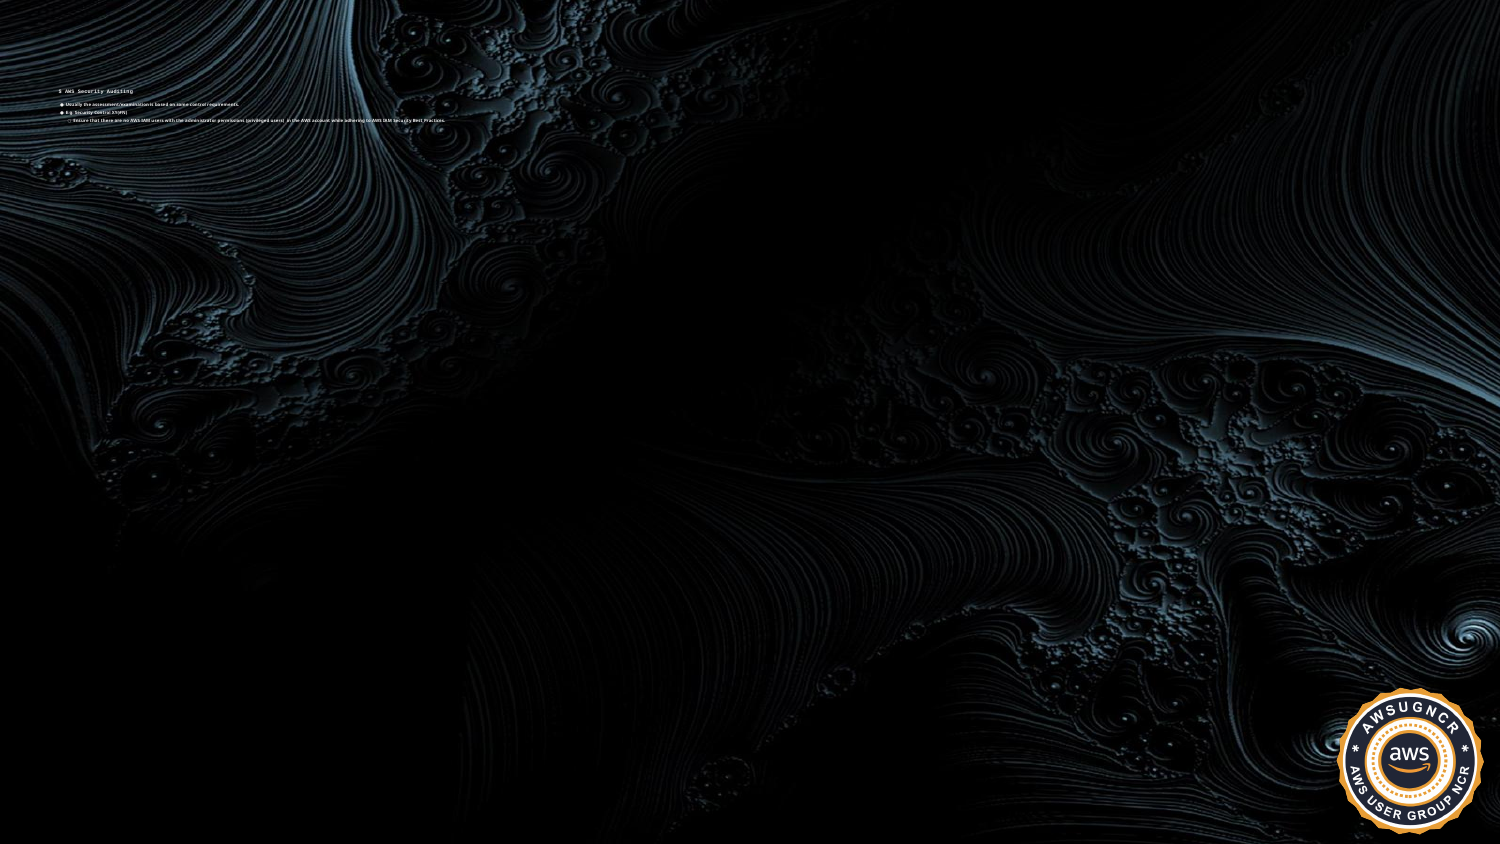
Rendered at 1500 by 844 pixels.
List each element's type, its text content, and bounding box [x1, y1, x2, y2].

title $ AWS Security Auditing Usually the assessment/examination is based on some control requirements. E.g. Security Control XY(#N) Ensure that there are no AWS IAM users with the administrator permissions (privileged users) in the AWS account while adhering to AWS IAM Security Best Practices. [43, 72, 1442, 167]
picture [0, 0, 1500, 844]
